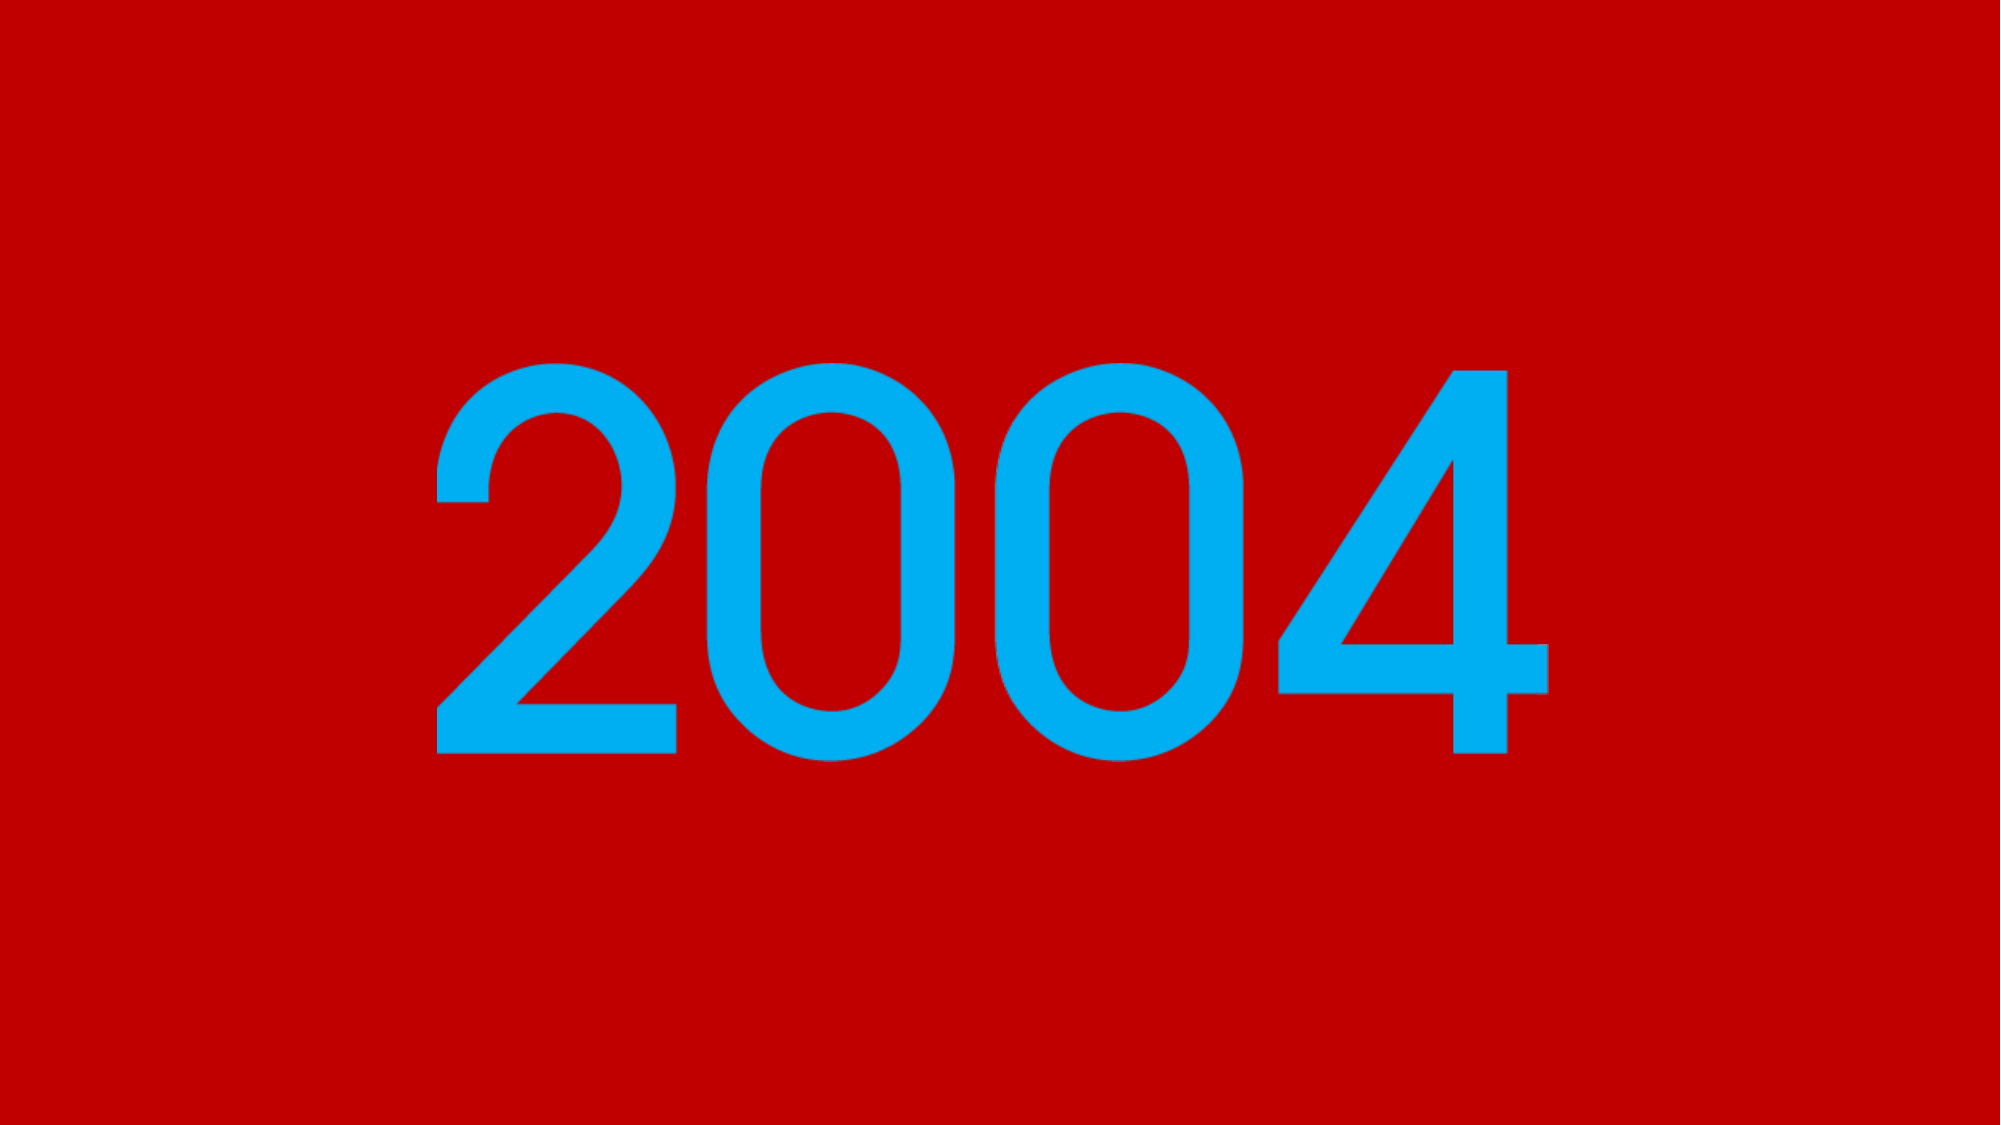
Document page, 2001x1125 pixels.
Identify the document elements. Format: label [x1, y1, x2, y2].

list [437, 363, 1563, 762]
